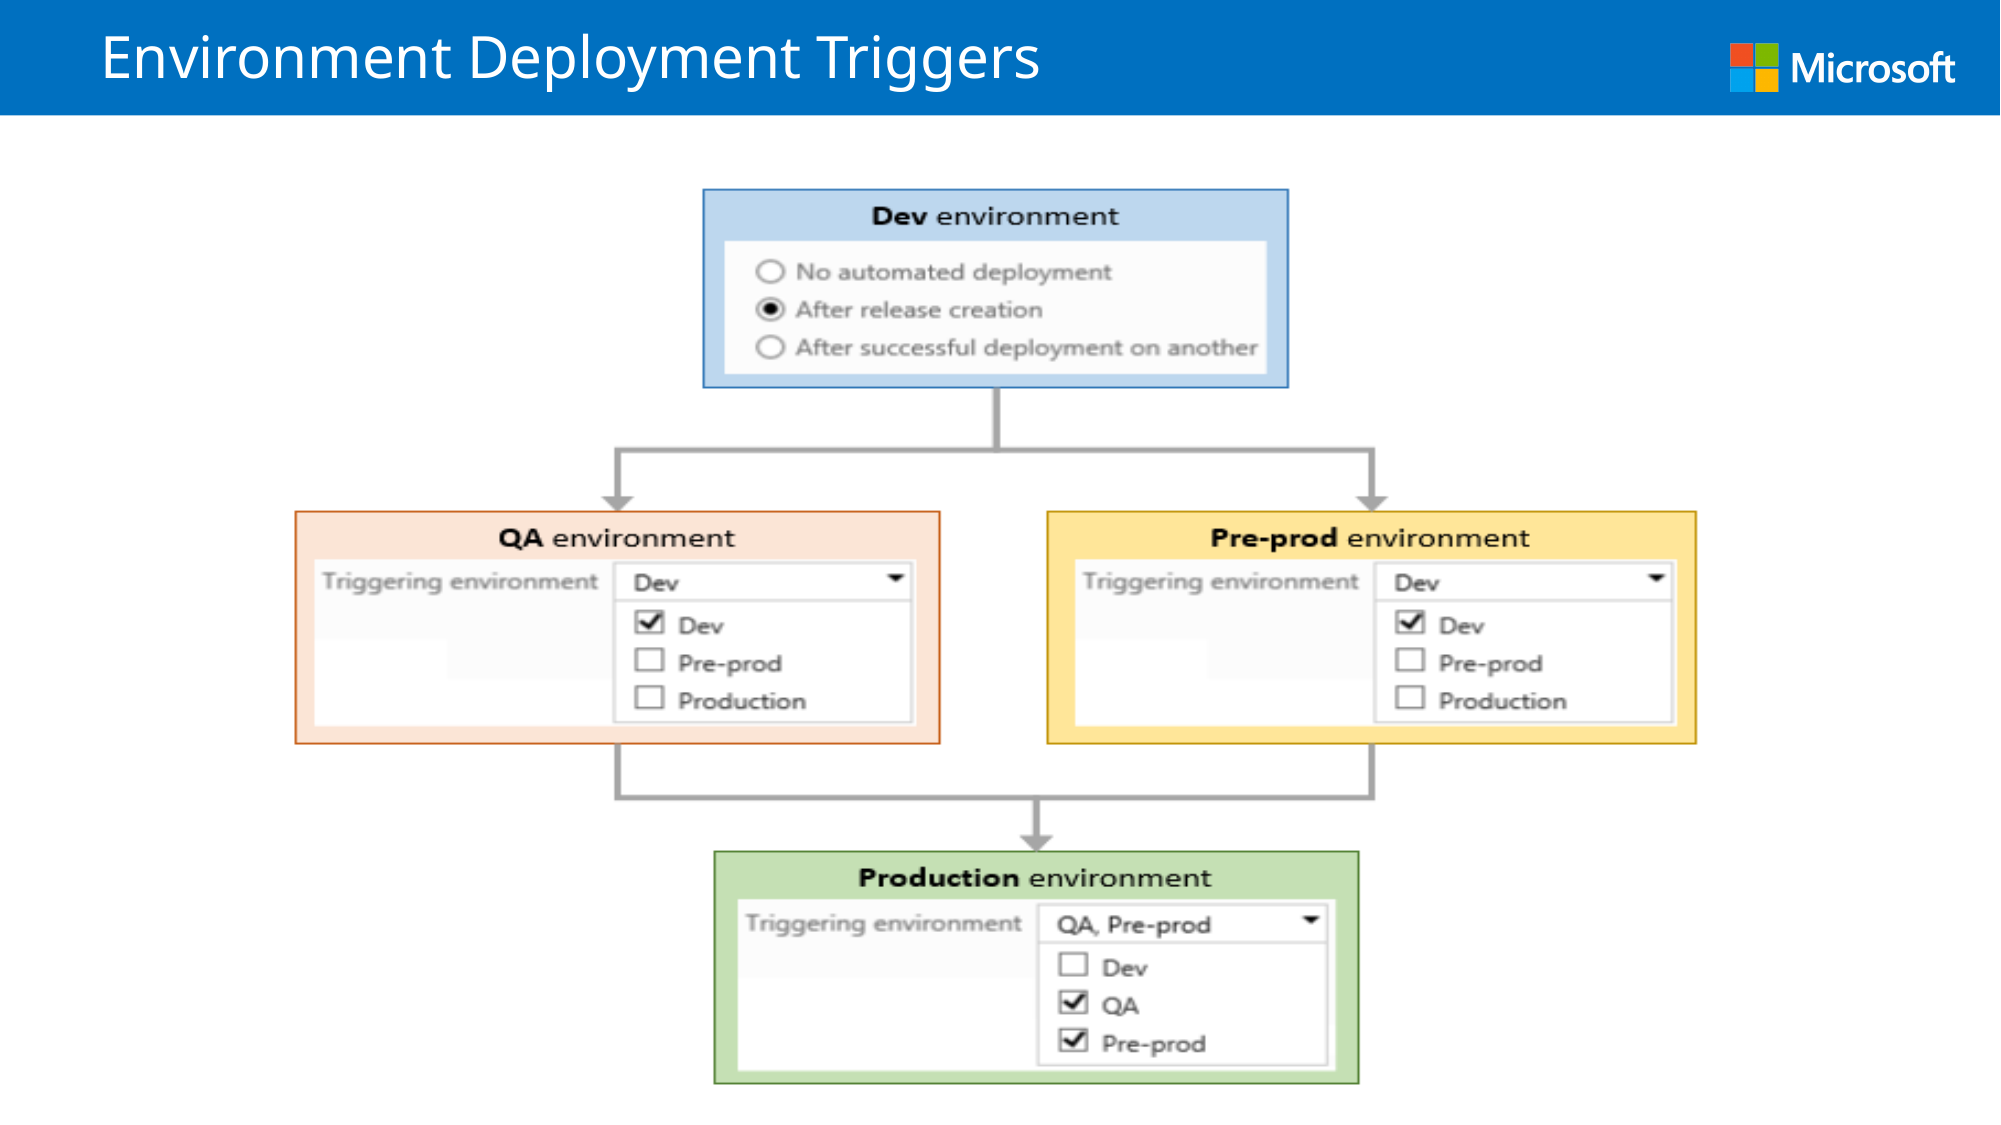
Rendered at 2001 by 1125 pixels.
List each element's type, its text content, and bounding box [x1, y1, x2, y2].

title Environment Deployment Triggers [100, 0, 1802, 122]
picture [281, 181, 1713, 1102]
picture [1802, 14, 1986, 121]
